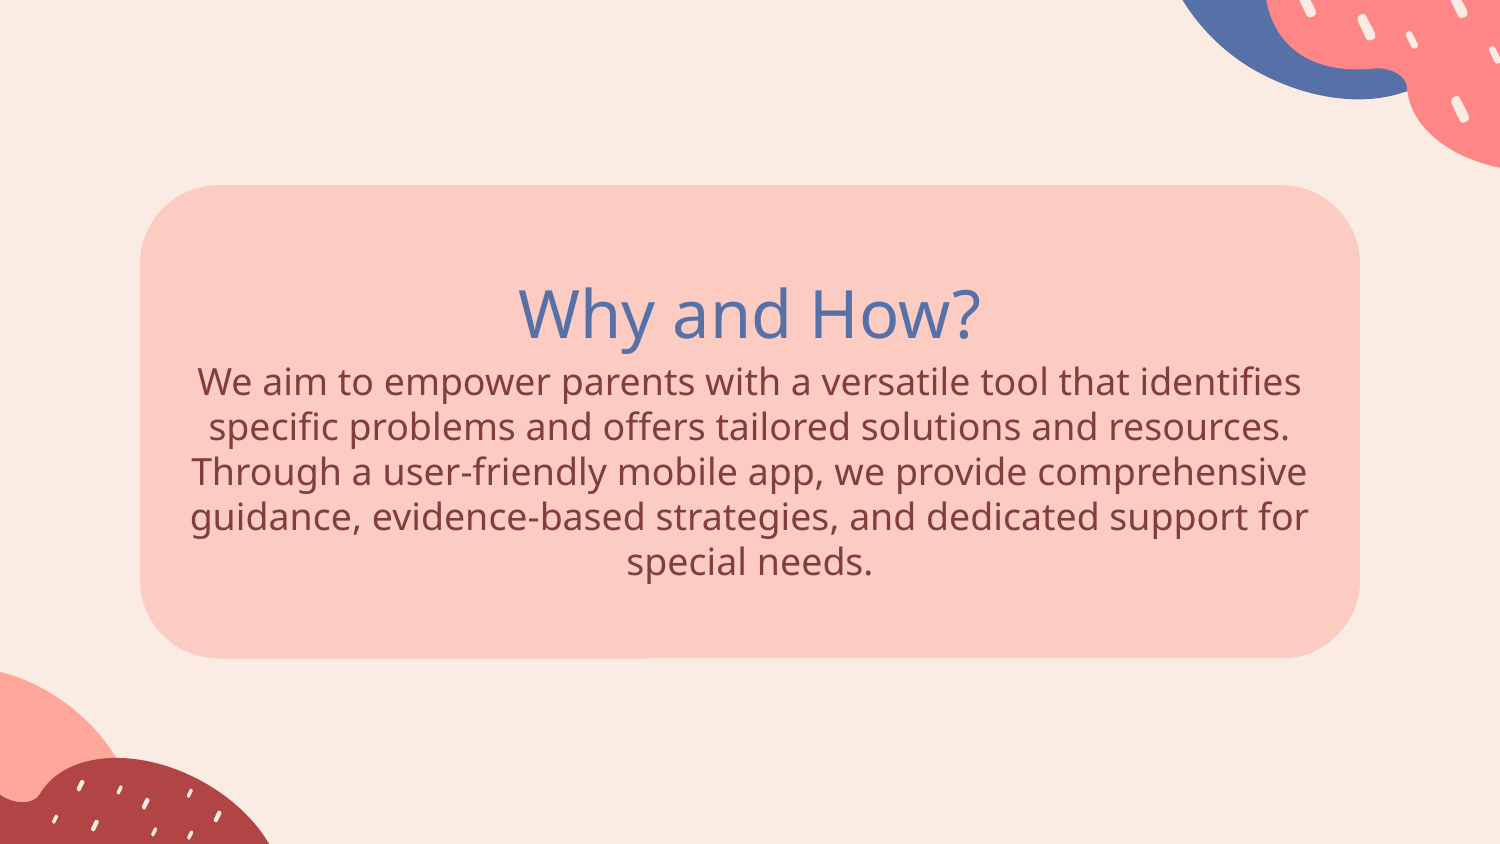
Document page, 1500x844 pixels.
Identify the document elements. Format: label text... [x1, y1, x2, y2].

text_box [139, 185, 1361, 659]
subtitle Why and How? [494, 239, 1006, 384]
subtitle We aim to empower parents with a versatile tool that identifies specific problems and offers tailored solutions and resources. Through a user-friendly mobile app, we provide comprehensive guidance, evidence-based strategies, and dedicated support for special needs. [183, 384, 1317, 556]
